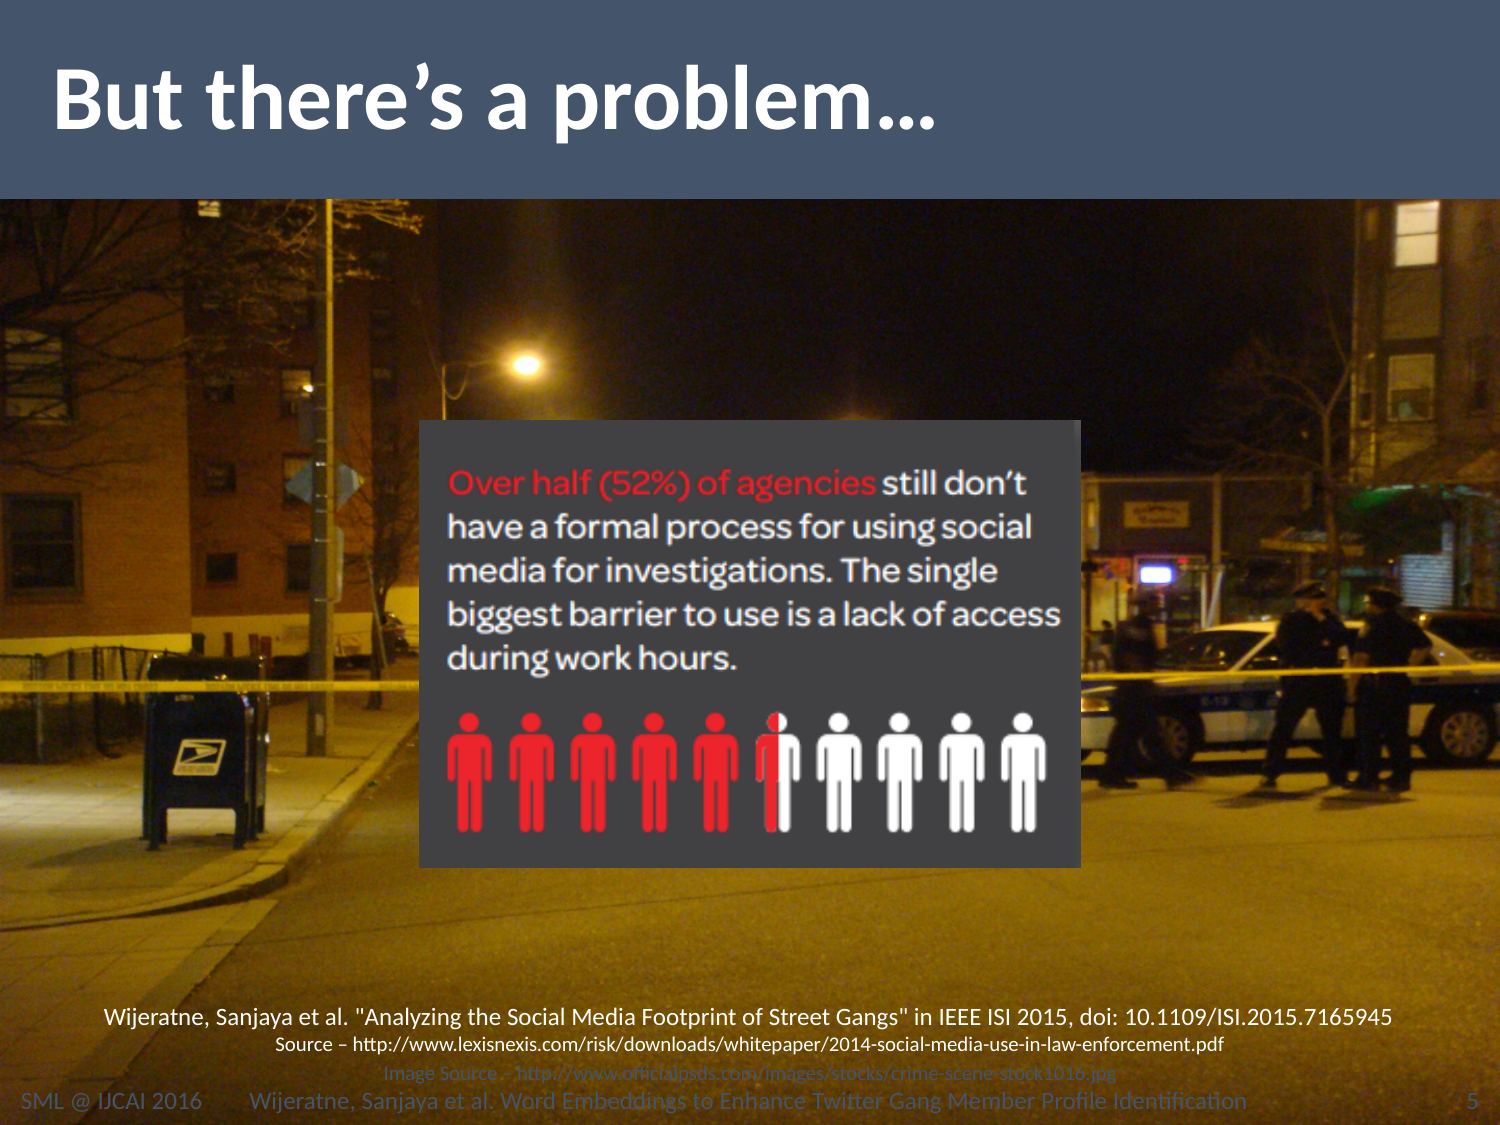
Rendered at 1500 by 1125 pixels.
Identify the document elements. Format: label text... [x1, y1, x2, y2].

title But there’s a problem… [0, 0, 1500, 198]
picture [0, 198, 1500, 1125]
